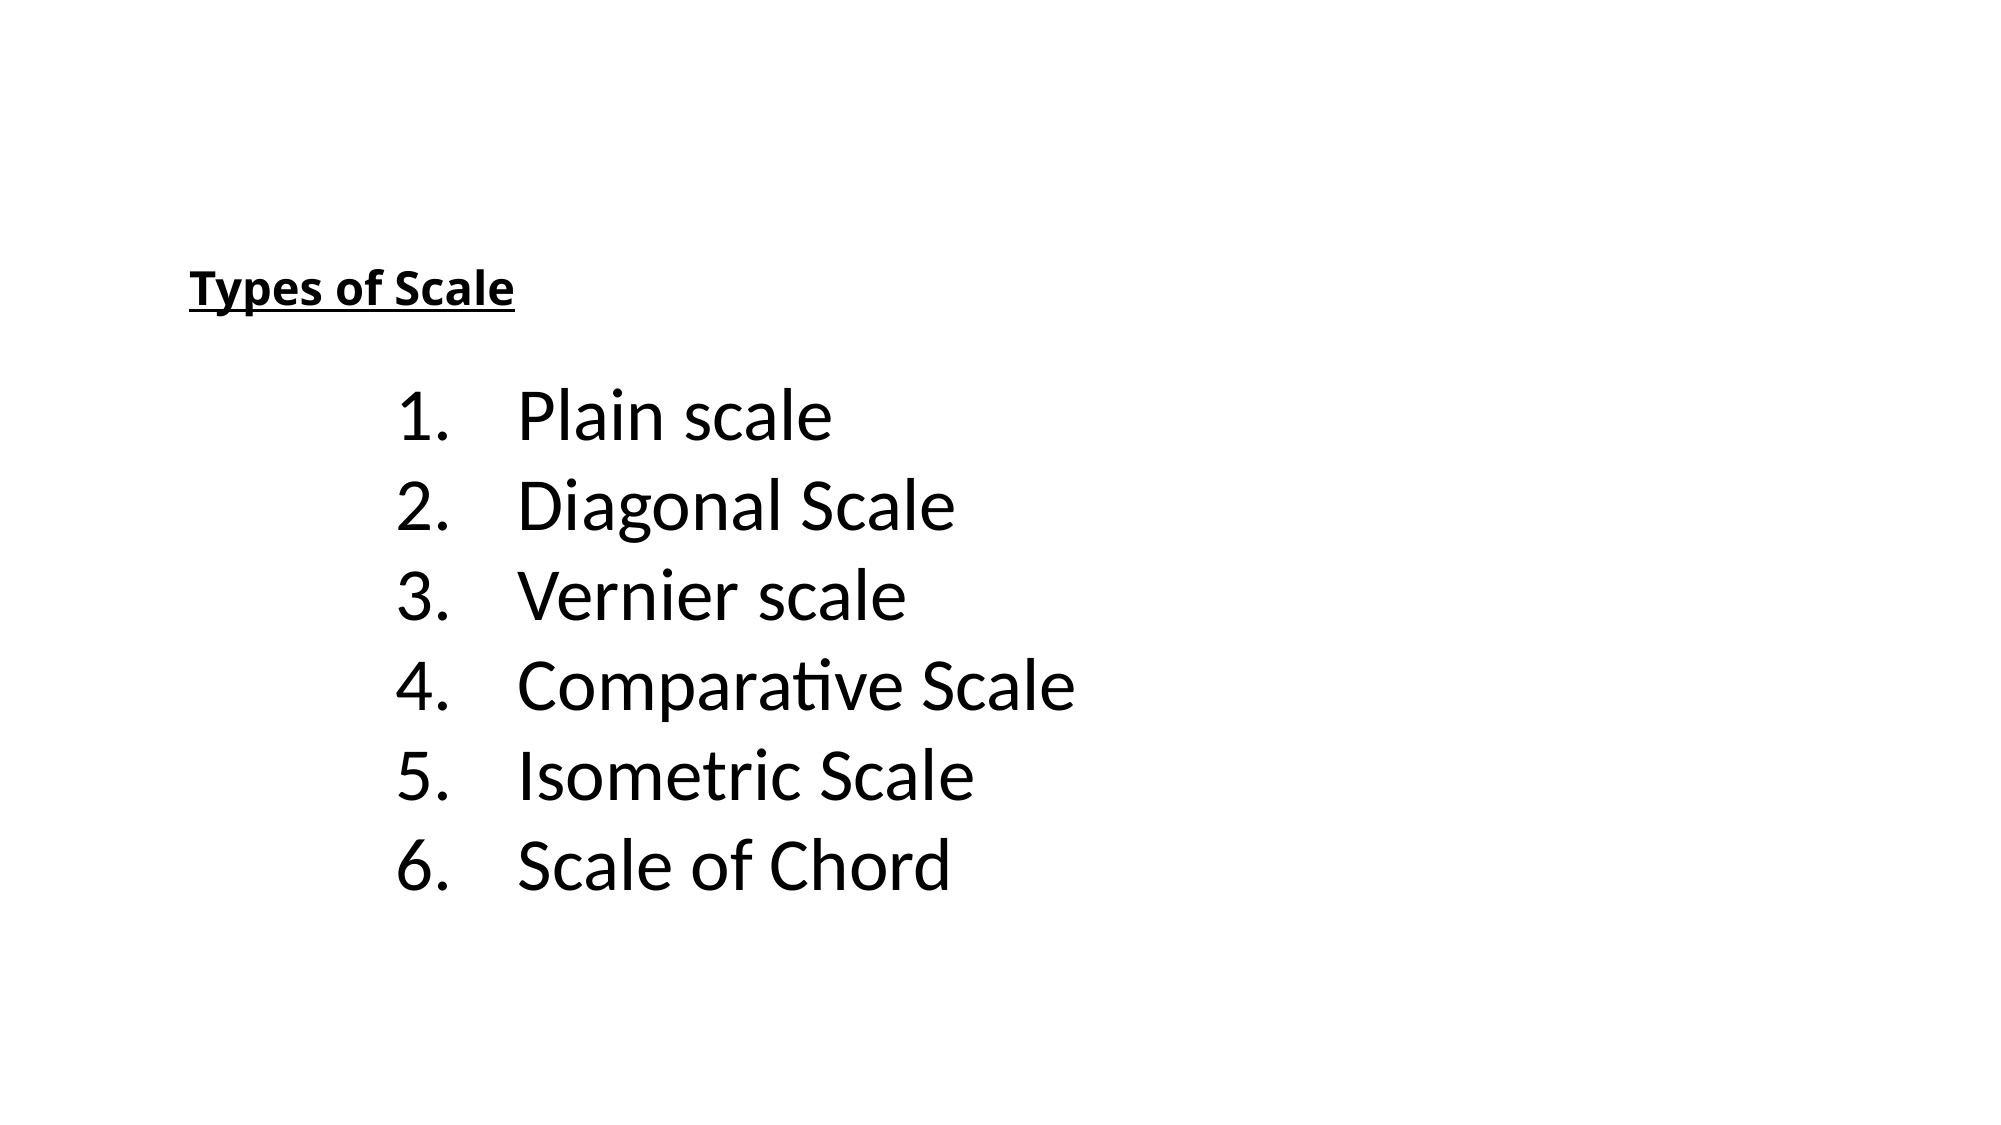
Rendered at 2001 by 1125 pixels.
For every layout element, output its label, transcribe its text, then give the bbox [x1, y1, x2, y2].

text_box Plain scale Diagonal Scale Vernier scale Comparative Scale Isometric Scale Scale of Chord [381, 358, 1167, 913]
title Types of Scale [174, 255, 989, 359]
